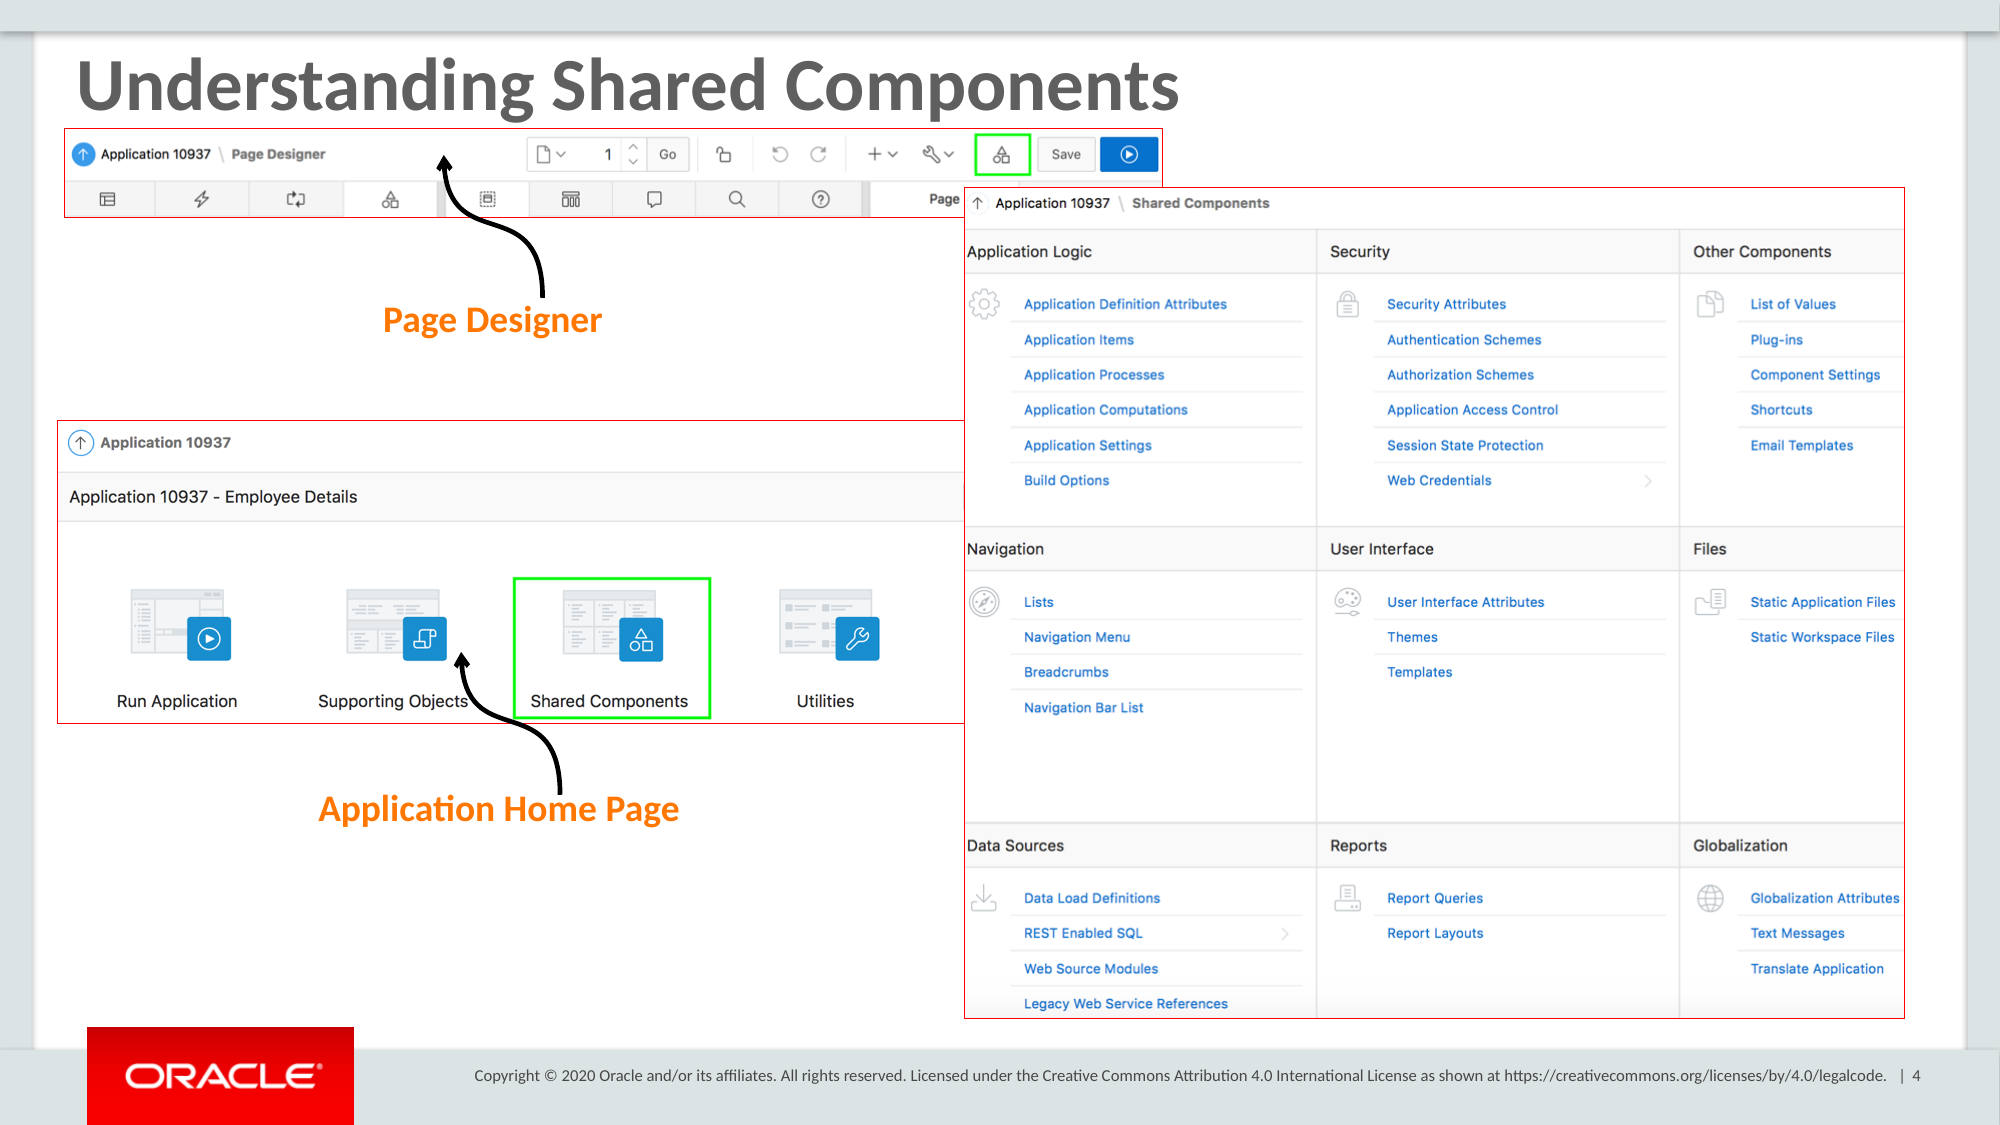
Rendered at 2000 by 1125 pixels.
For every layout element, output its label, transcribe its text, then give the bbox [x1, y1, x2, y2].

text_box Understanding Shared Components [76, 43, 1424, 125]
picture [87, 1027, 354, 1125]
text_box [438, 673, 583, 774]
text_box Page Designer [368, 293, 618, 349]
picture [57, 128, 1905, 1020]
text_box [421, 176, 565, 277]
text_box Application Home Page [303, 781, 910, 838]
